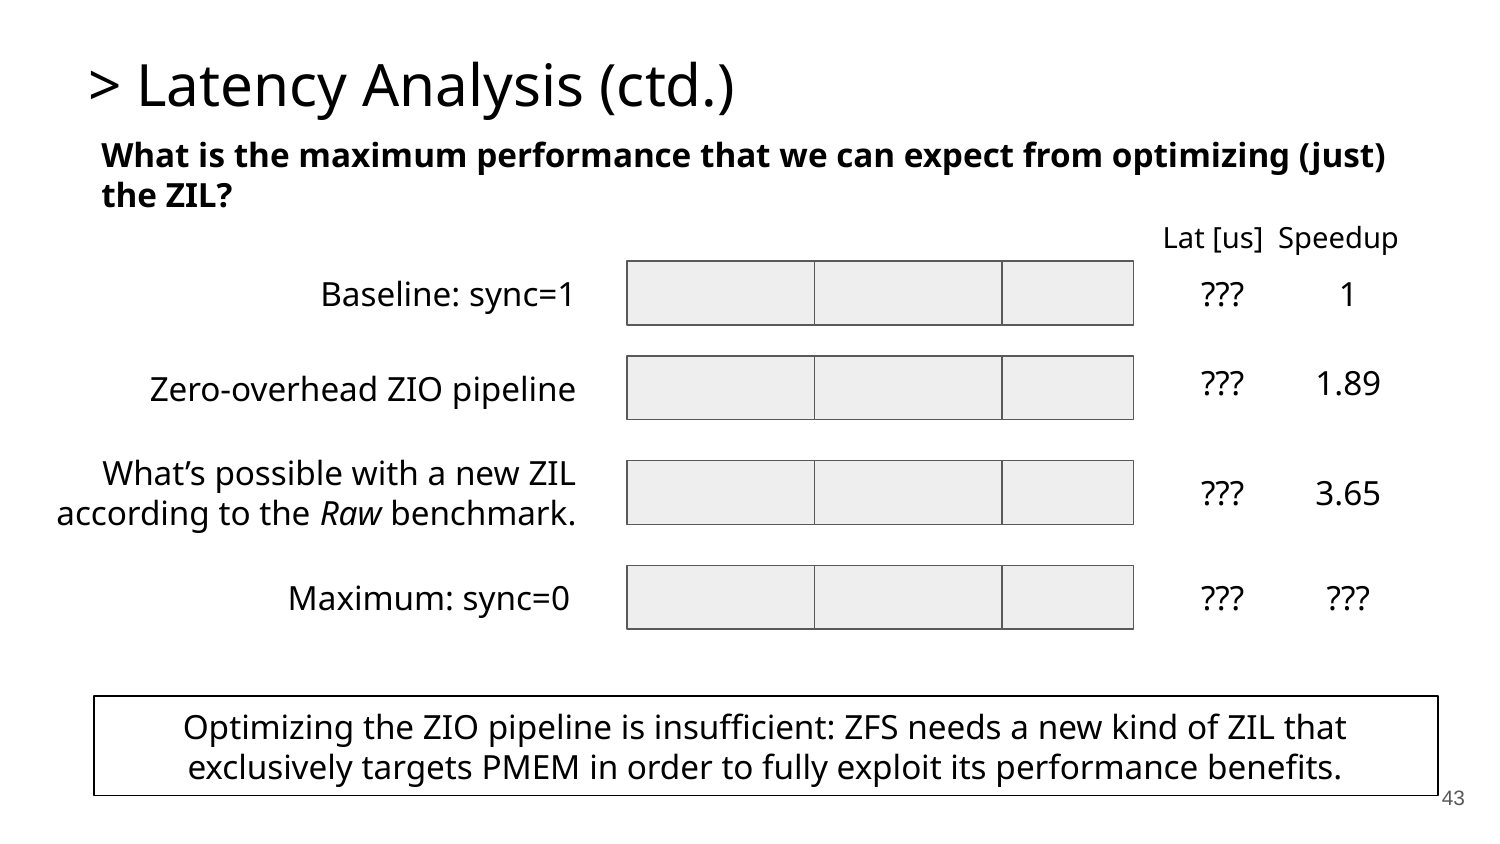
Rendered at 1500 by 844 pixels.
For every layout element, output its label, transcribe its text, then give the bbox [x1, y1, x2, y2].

text_box Speedup [1260, 212, 1417, 261]
text_box 3.65 [1254, 460, 1443, 525]
text_box [814, 460, 1001, 525]
text_box ??? [1173, 350, 1254, 415]
text_box [1001, 460, 1134, 525]
text_box What is the maximum performance that we can expect from optimizing (just) the ZIL? [86, 119, 1412, 203]
text_box Baseline: sync=1 [21, 251, 592, 335]
text_box 1.89 [1254, 350, 1443, 415]
text_box Optimizing the ZIO pipeline is insufficient: ZFS needs a new kind of ZIL that exclusively targets PMEM in order to fully exploit its performance benefits. [94, 696, 1438, 796]
text_box What’s possible with a new ZIL according to the Raw benchmark. [21, 442, 592, 543]
text_box [627, 355, 814, 420]
text_box [814, 261, 1001, 325]
text_box [627, 460, 814, 525]
slide_number ‹#› [1389, 764, 1480, 830]
text_box [1001, 355, 1134, 420]
text_box 1 [1254, 261, 1443, 325]
text_box ??? [1173, 261, 1254, 325]
text_box Zero-overhead ZIO pipeline [21, 346, 592, 430]
text_box Lat [us] [1137, 212, 1260, 261]
text_box [1001, 261, 1134, 325]
text_box [627, 565, 814, 630]
text_box [1001, 565, 1134, 630]
text_box [627, 261, 814, 325]
text_box ??? [1254, 565, 1443, 630]
text_box [814, 355, 1001, 420]
text_box Maximum: sync=0 [21, 573, 586, 622]
text_box ??? [1173, 460, 1254, 525]
text_box ??? [1173, 565, 1254, 630]
text_box [814, 565, 1001, 630]
title > Latency Analysis (ctd.) [73, 33, 1412, 165]
